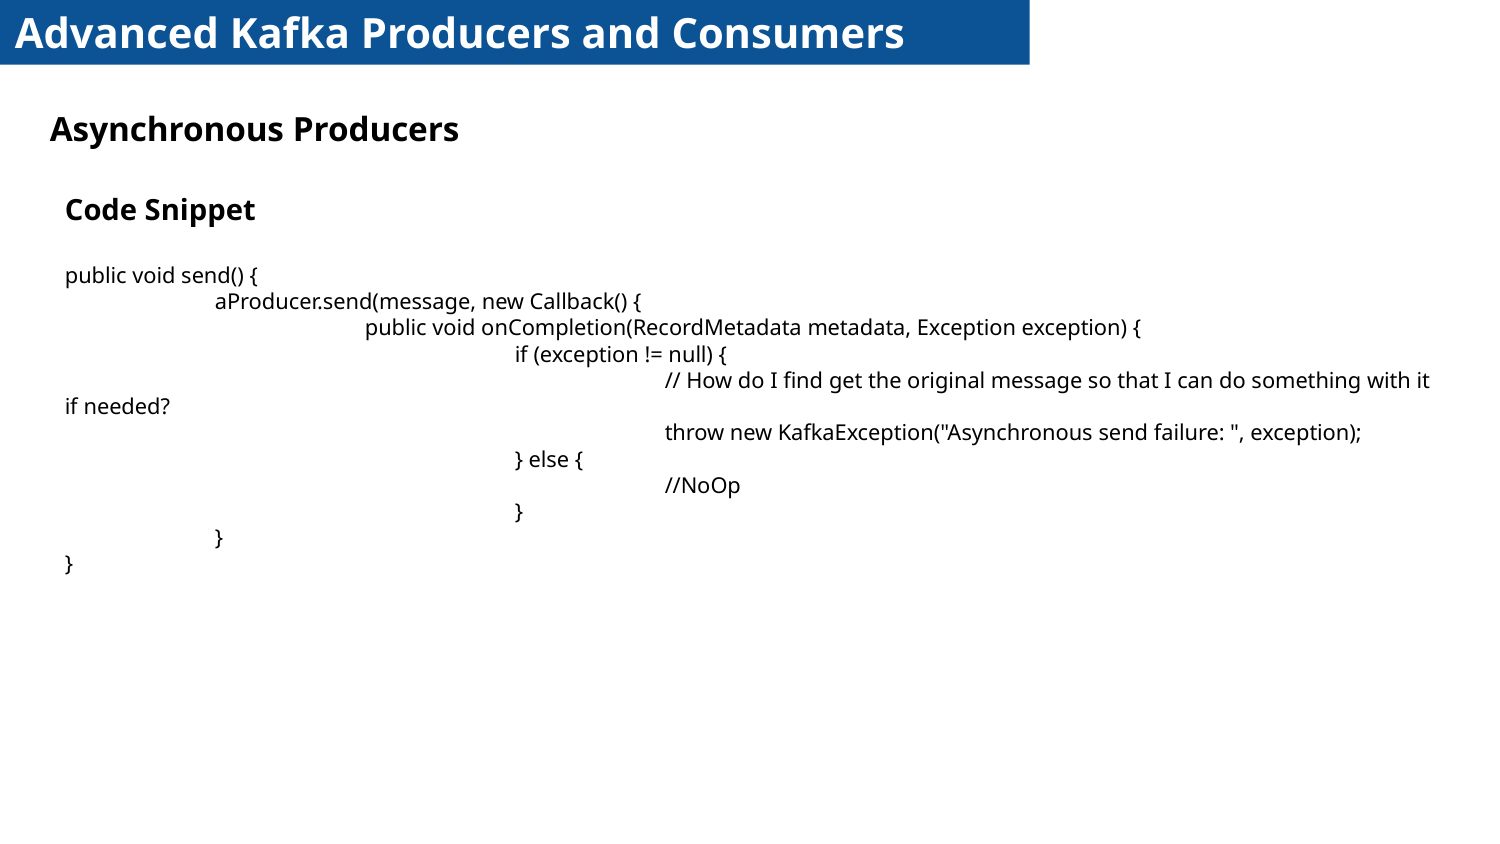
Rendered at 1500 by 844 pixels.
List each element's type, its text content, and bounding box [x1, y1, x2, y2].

text_box Code Snippet public void send() { aProducer.send(message, new Callback() { public void onCompletion(RecordMetadata metadata, Exception exception) { if (exception != null) { // How do I find get the original message so that I can do something with it if needed? throw new KafkaException("Asynchronous send failure: ", exception); } else { //NoOp } } } [49, 184, 1463, 584]
text_box Advanced Kafka Producers and Consumers [0, 0, 1030, 65]
text_box Asynchronous Producers [14, 80, 1050, 156]
